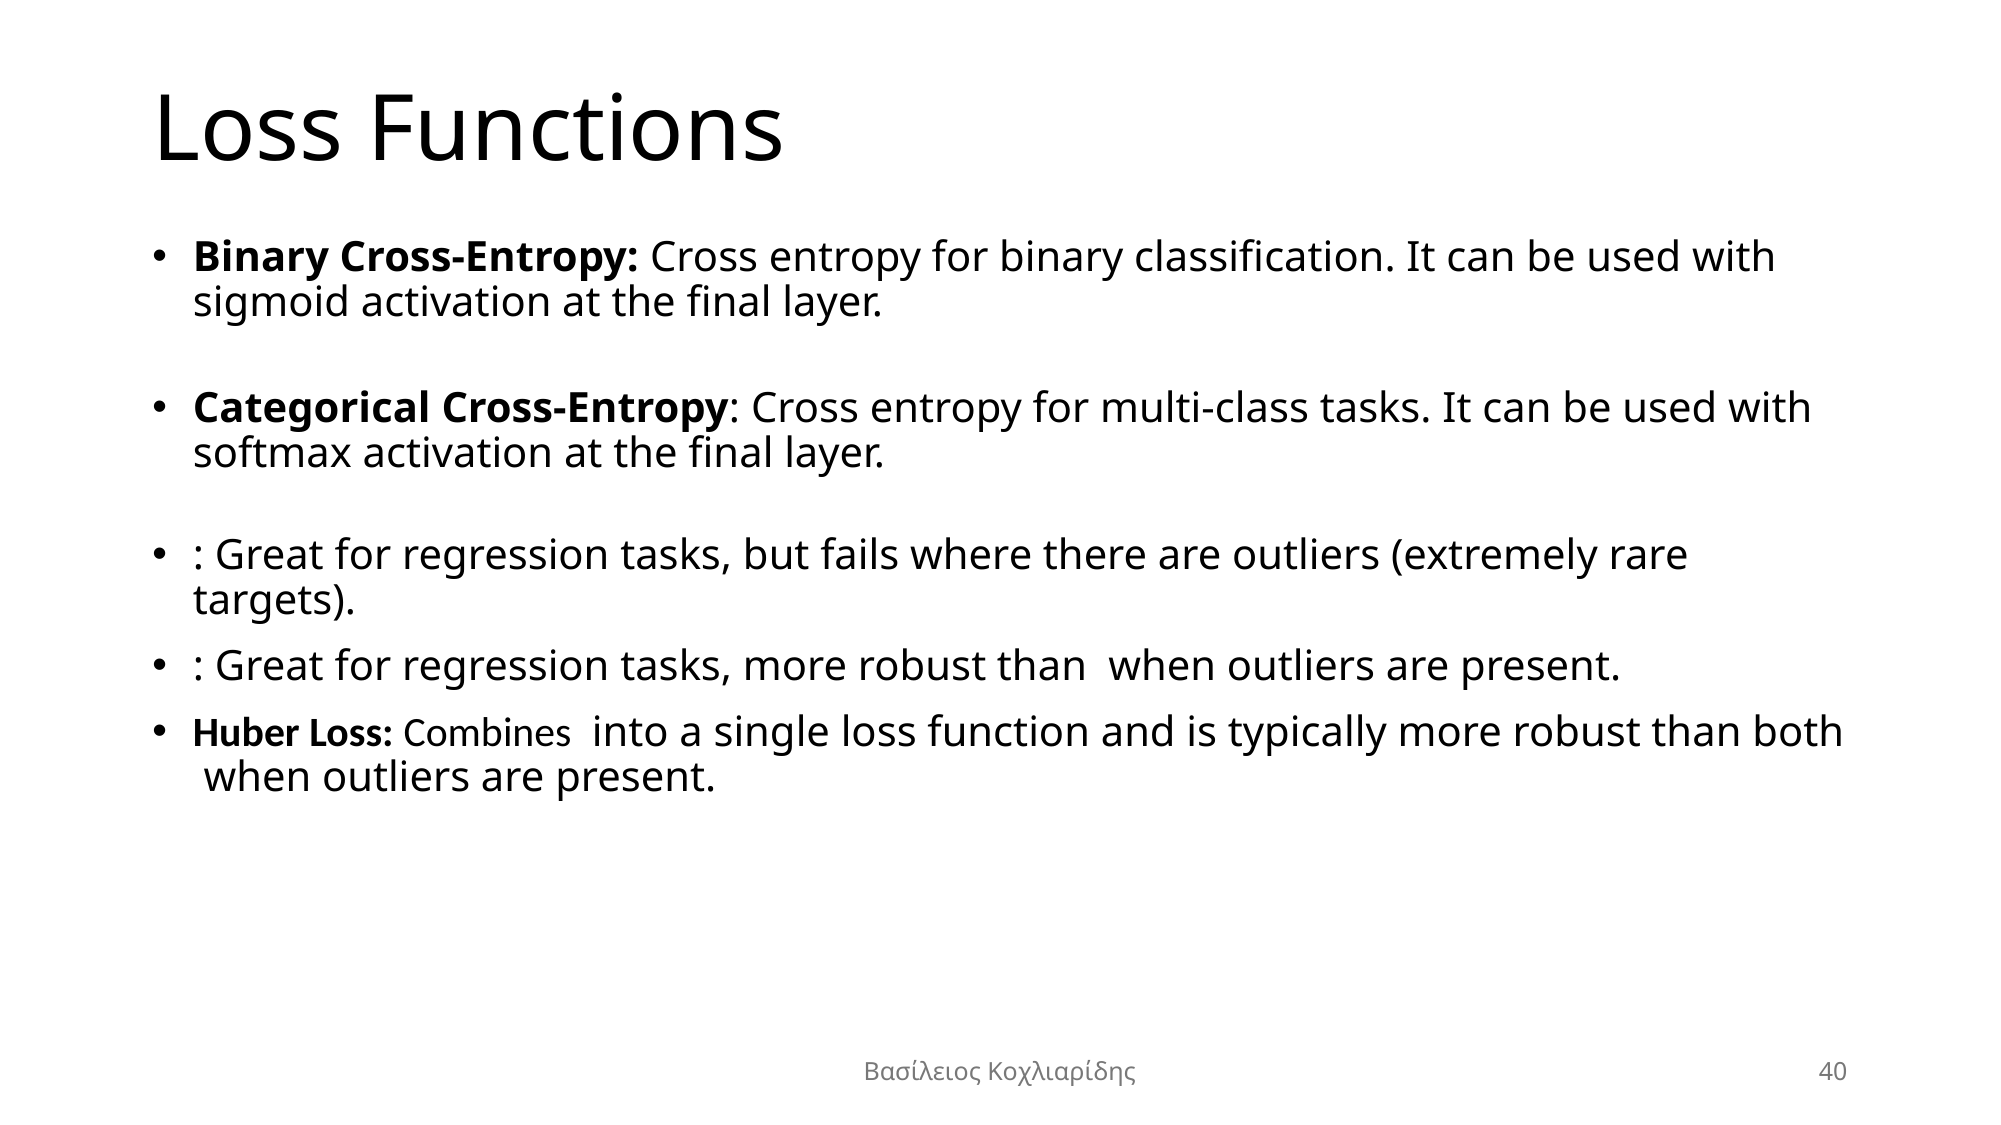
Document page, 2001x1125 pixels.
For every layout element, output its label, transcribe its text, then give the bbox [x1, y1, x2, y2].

title Loss Functions [137, 22, 1863, 240]
footer Βασίλειος Κοχλιαρίδης [662, 1042, 1338, 1103]
slide_number 40 [1412, 1042, 1863, 1103]
